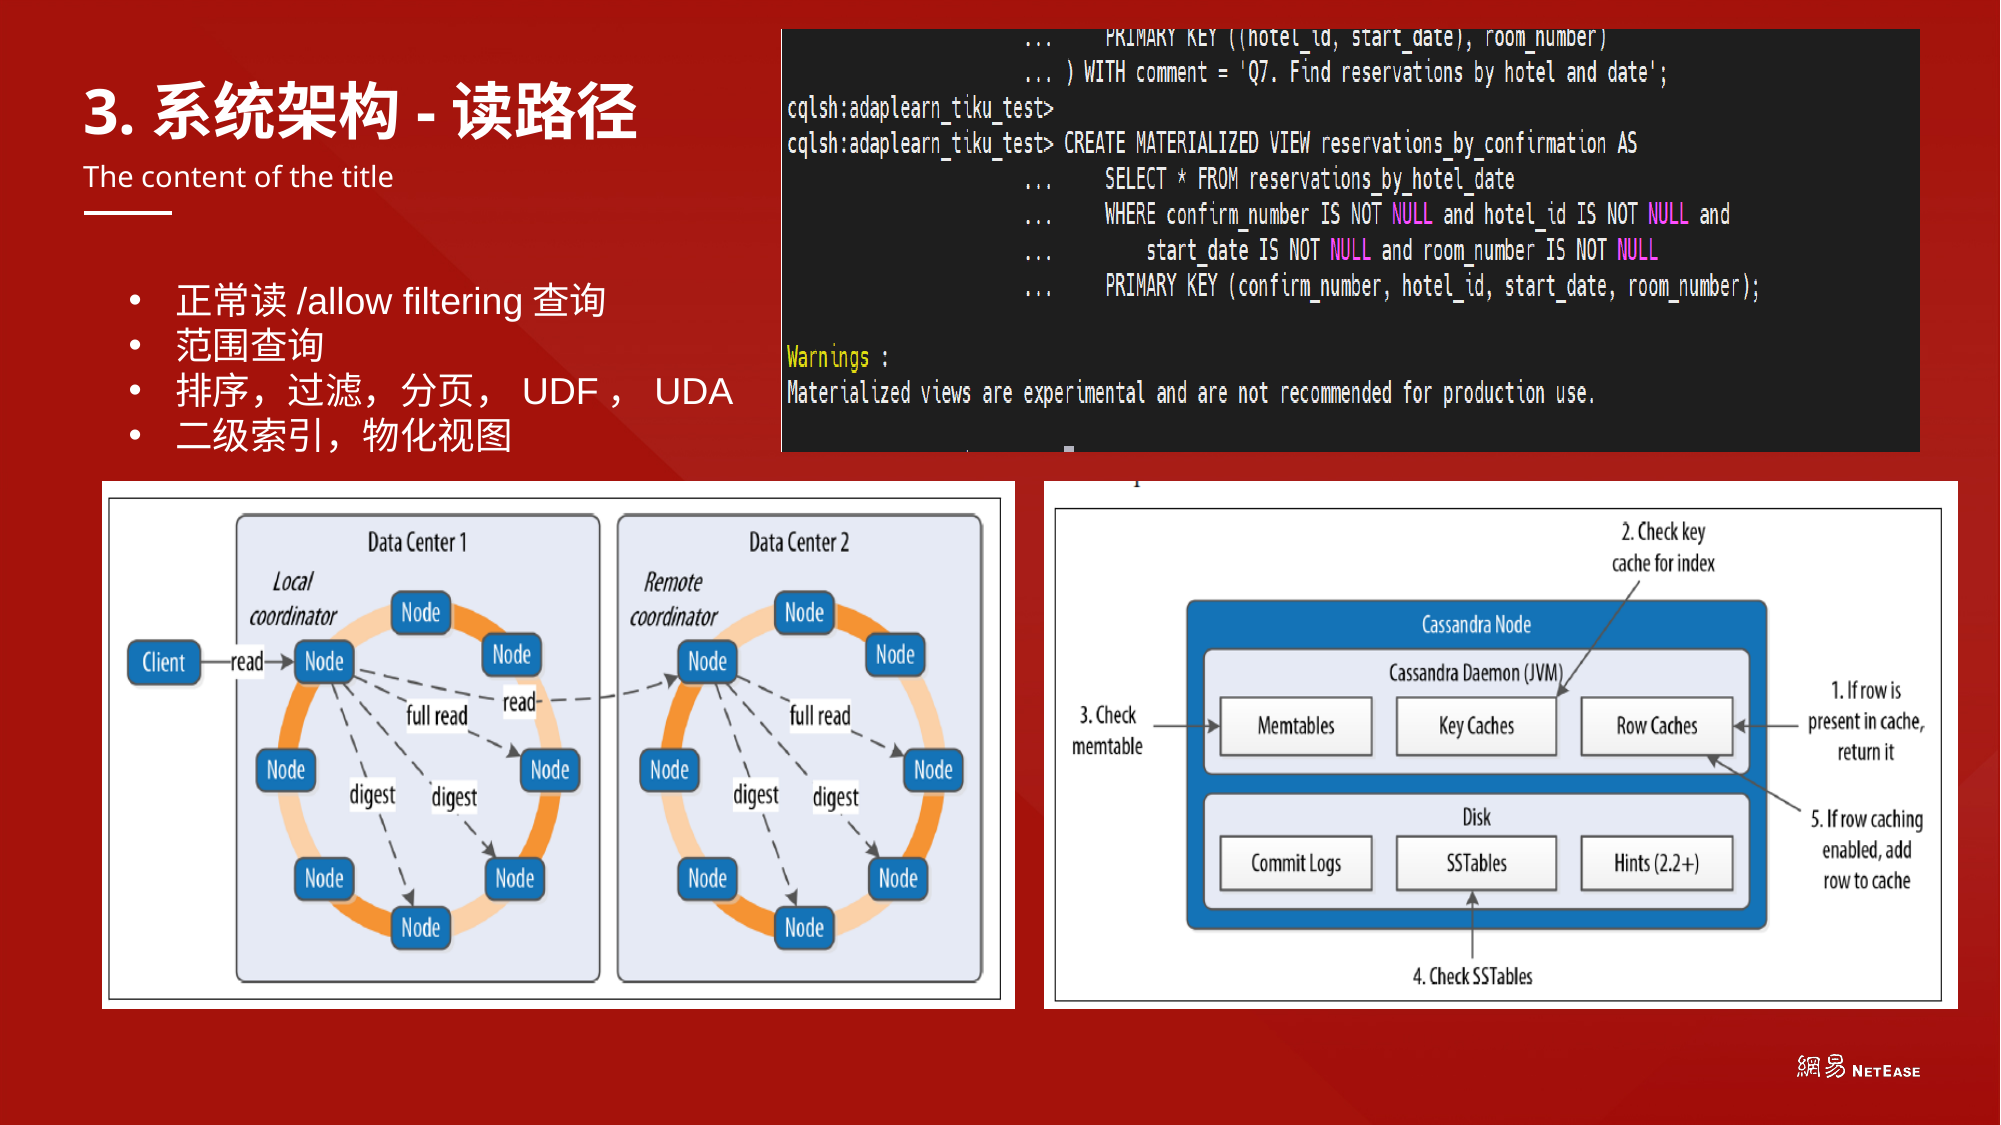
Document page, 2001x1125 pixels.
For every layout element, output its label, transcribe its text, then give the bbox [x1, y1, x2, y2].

picture [0, 0, 2000, 1125]
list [102, 481, 1015, 1009]
text_box 3.系统架构-读路径 [68, 64, 781, 150]
text_box 正常读/allow filtering查询 范围查询 排序，过滤，分页，UDF，UDA 二级索引，物化视图 [113, 269, 781, 452]
text_box The content of the title [68, 150, 781, 201]
